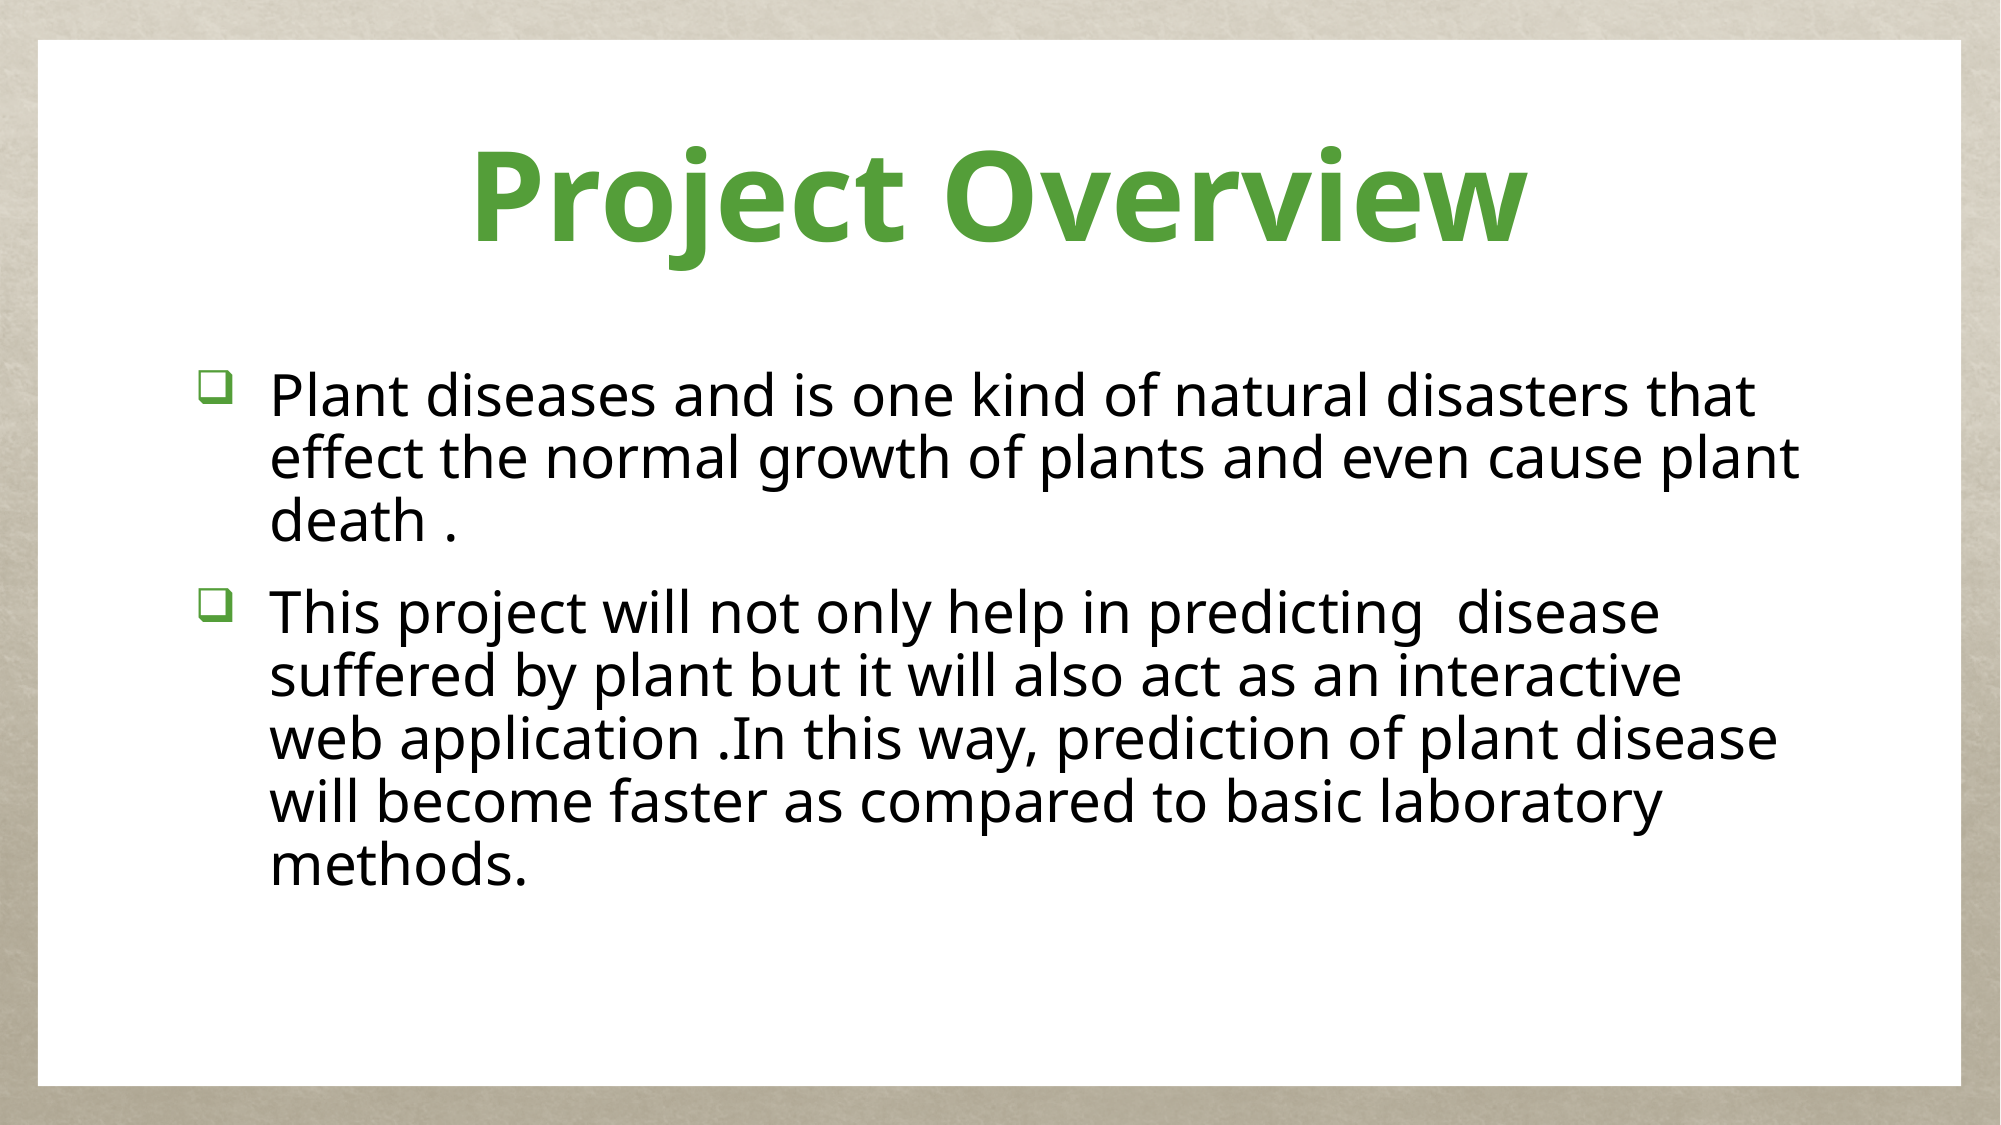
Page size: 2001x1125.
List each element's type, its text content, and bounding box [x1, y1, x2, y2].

title Project Overview [149, 111, 1849, 292]
list Plant diseases and is one kind of natural disasters that effect the normal growth of plants and even cause plant death . This project will not only help in predicting disease suffered by plant but it will also act as an interactive web application .In this way, prediction of plant disease will become faster as compared to basic laboratory methods. [173, 274, 1825, 941]
